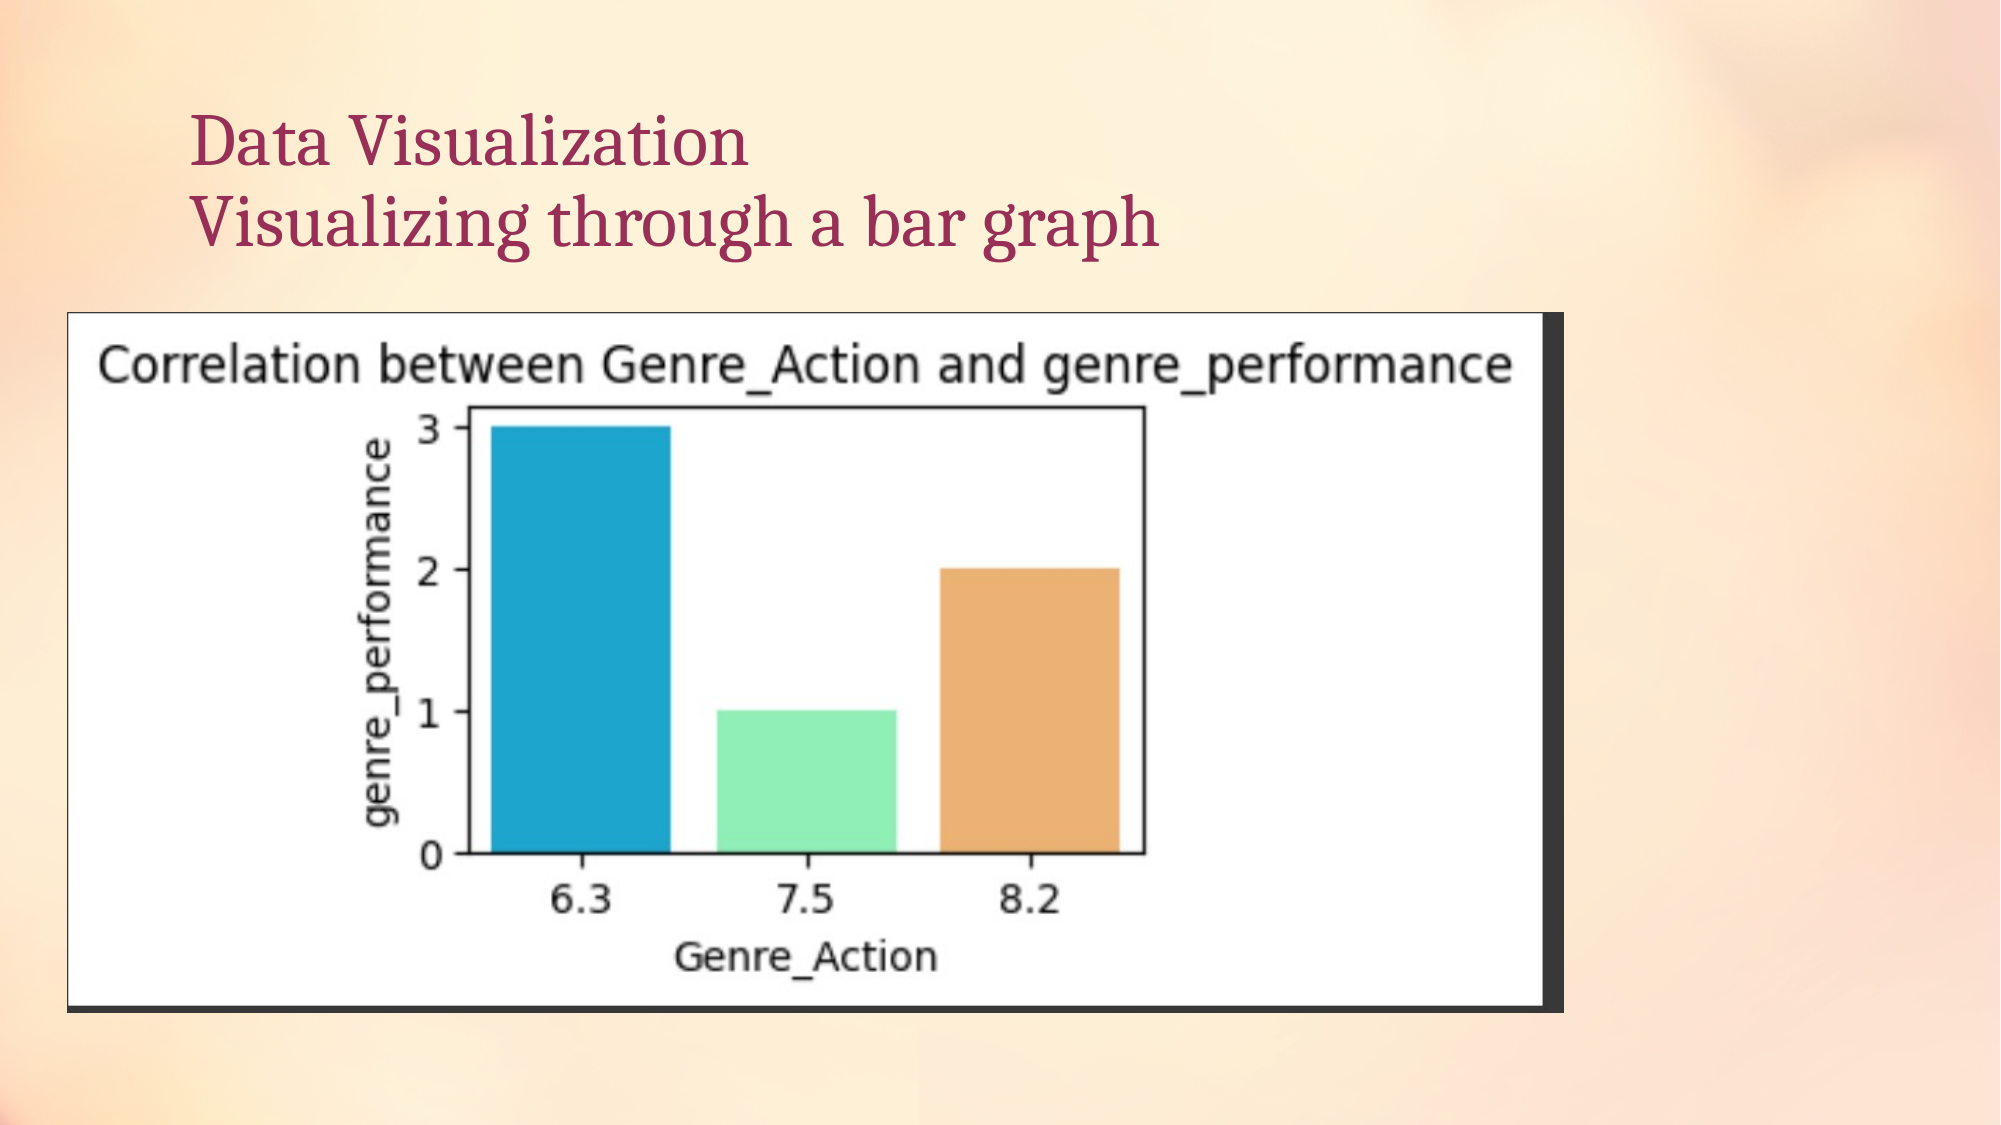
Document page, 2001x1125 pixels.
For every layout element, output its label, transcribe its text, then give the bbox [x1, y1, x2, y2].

picture [0, 0, 2001, 1125]
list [67, 312, 1564, 1013]
title Data Visualization Visualizing through a bar graph [174, 75, 1825, 271]
